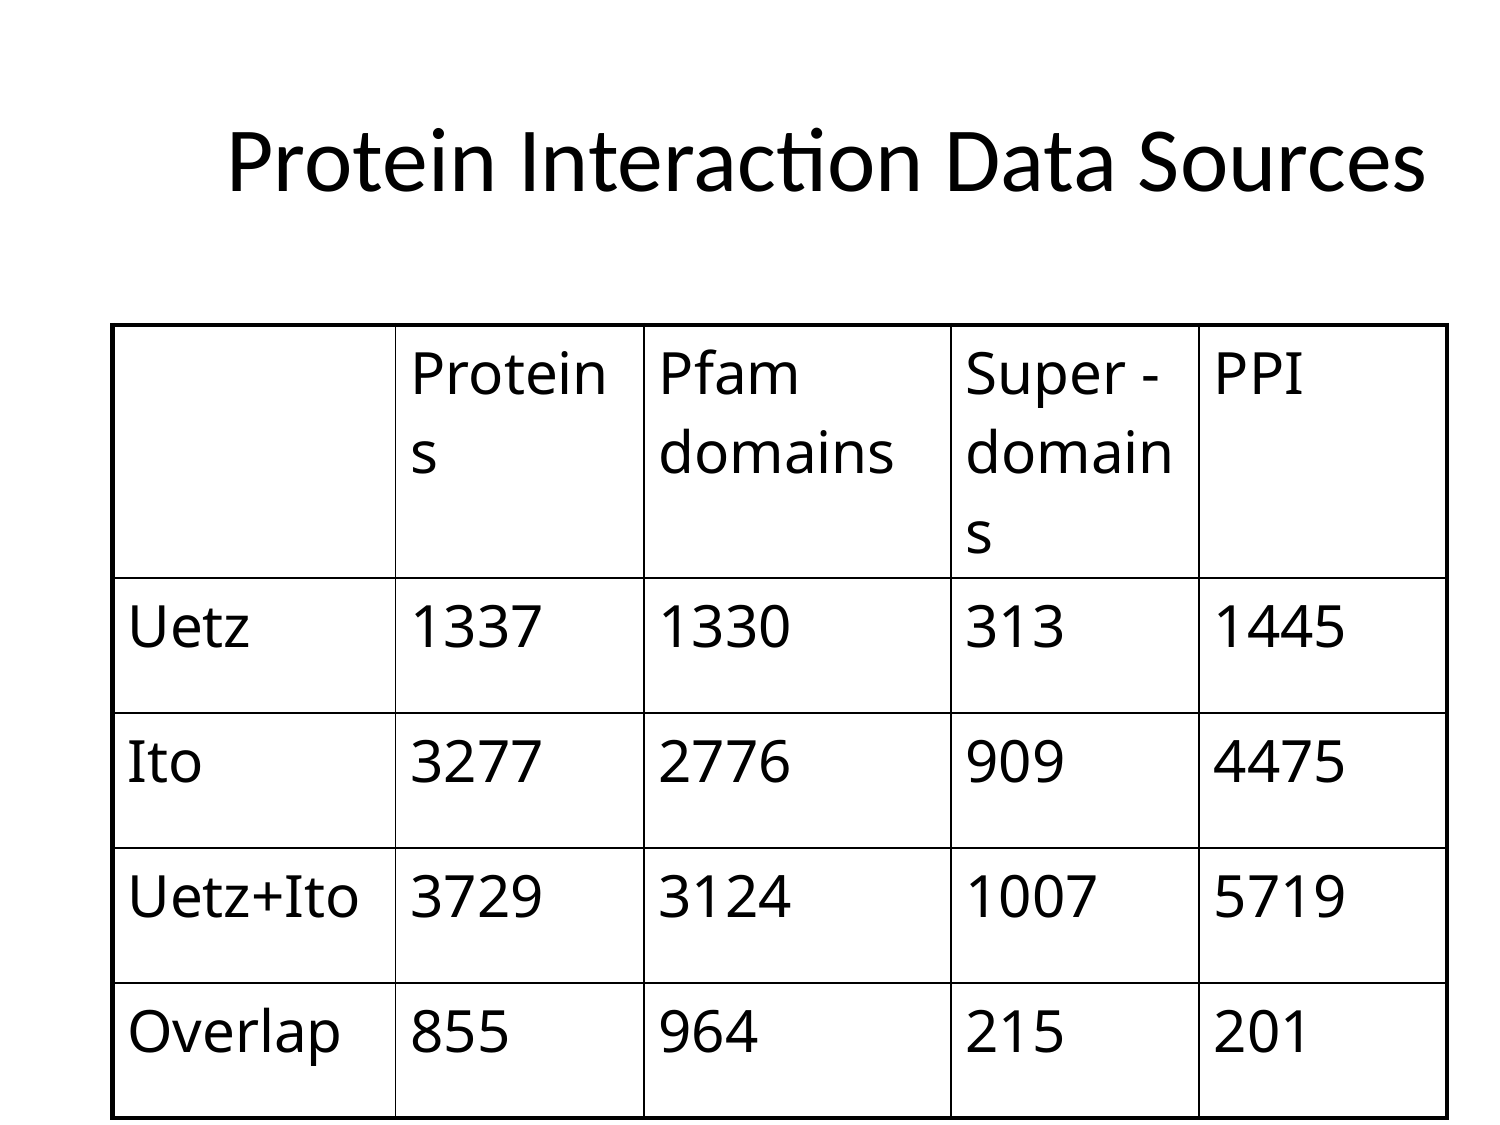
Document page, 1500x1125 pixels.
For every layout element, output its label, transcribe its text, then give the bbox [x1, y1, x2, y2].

table_header PPI [1200, 327, 1445, 577]
table_cell 1337 [396, 579, 643, 712]
table_cell Uetz [115, 579, 395, 712]
table_header Proteins [396, 327, 643, 577]
table_cell Overlap [115, 984, 395, 1116]
table_header Super -domains [952, 327, 1198, 577]
table_cell 3729 [396, 849, 643, 982]
table_cell 3124 [645, 849, 950, 982]
table_cell 855 [396, 984, 643, 1116]
table_cell 964 [645, 984, 950, 1116]
table_cell 4475 [1200, 714, 1445, 847]
table_cell Uetz+Ito [115, 849, 395, 982]
table_header Pfam domains [645, 327, 950, 577]
table_cell 1007 [952, 849, 1198, 982]
table_cell 201 [1200, 984, 1445, 1116]
table_cell Ito [115, 714, 395, 847]
table_cell 1330 [645, 579, 950, 712]
title Protein Interaction Data Sources [188, 35, 1468, 275]
table_cell 2776 [645, 714, 950, 847]
table_header [115, 327, 395, 577]
table_cell 909 [952, 714, 1198, 847]
table_cell 313 [952, 579, 1198, 712]
table_cell 1445 [1200, 579, 1445, 712]
table_cell 215 [952, 984, 1198, 1116]
table_cell 3277 [396, 714, 643, 847]
table_cell 5719 [1200, 849, 1445, 982]
